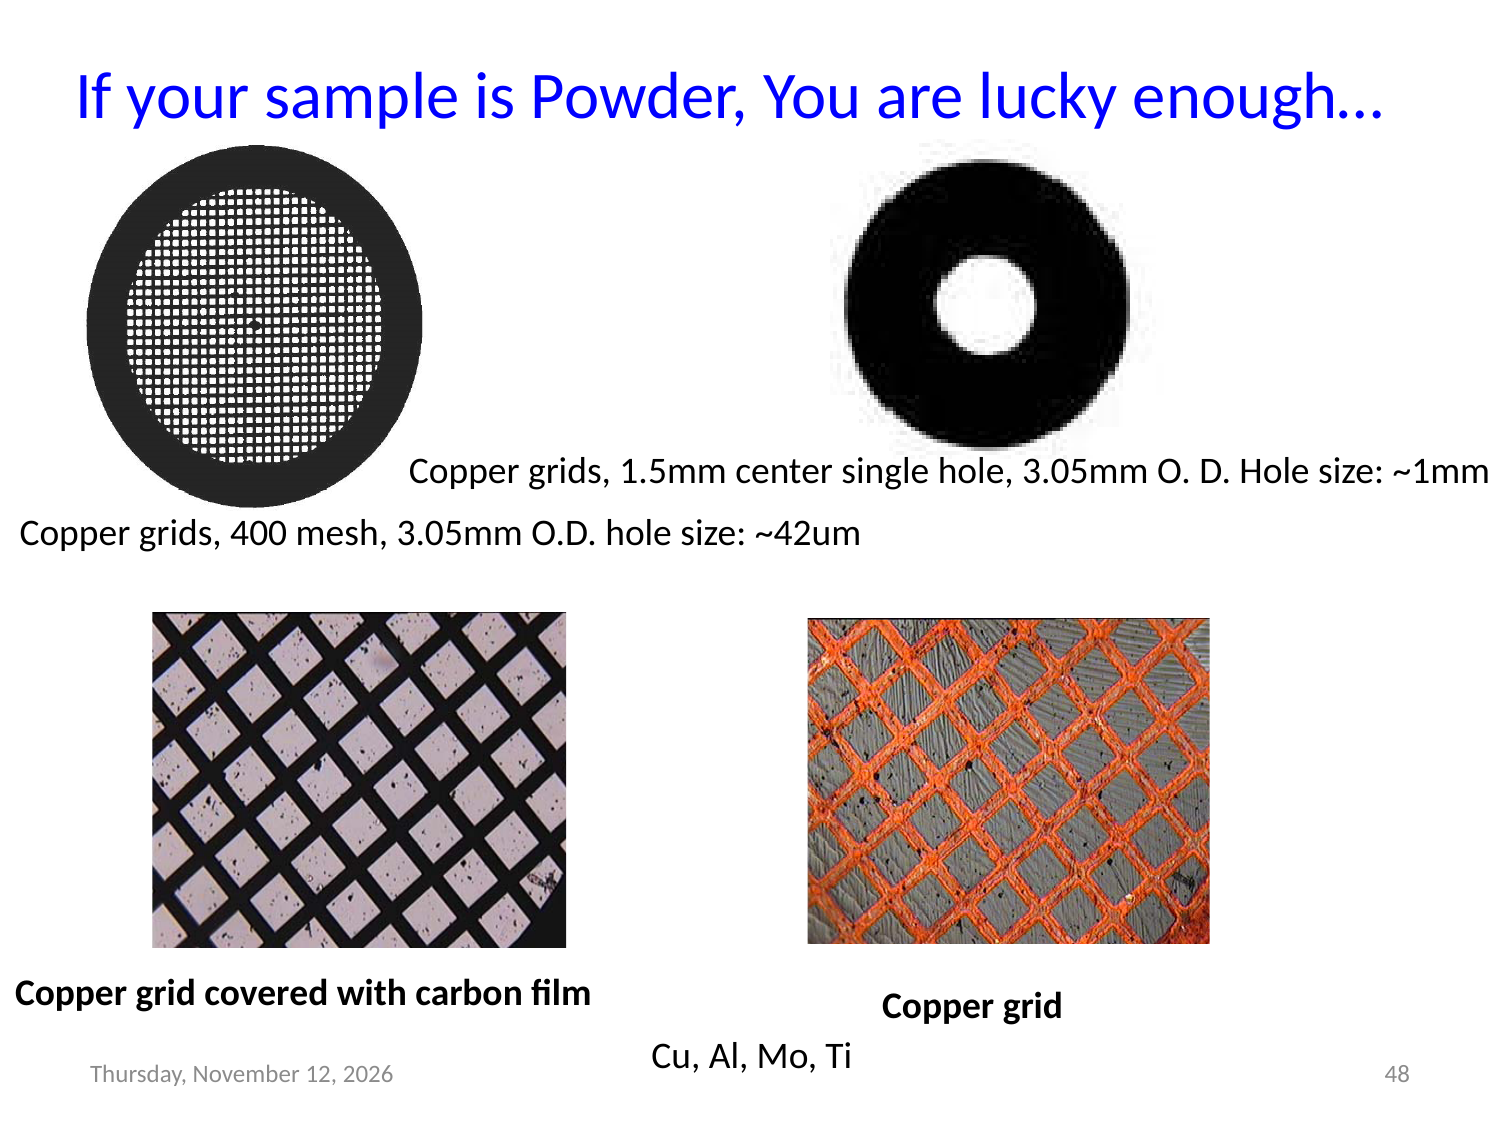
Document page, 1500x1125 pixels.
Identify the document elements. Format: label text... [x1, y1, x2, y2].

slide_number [75, 1042, 425, 1103]
picture [830, 139, 1164, 465]
text_box Copper grid covered with carbon film [0, 960, 762, 1021]
text_box If your sample is Powder, You are lucky enough… [60, 44, 1400, 140]
text_box Cu, Al, Mo, Ti [636, 1023, 868, 1084]
text_box Copper grid [807, 973, 1245, 1034]
picture [152, 611, 567, 948]
text_box Copper grids, 400 mesh, 3.05mm O.D. hole size: ~42um [4, 500, 887, 561]
picture [83, 138, 426, 513]
picture [807, 618, 1210, 944]
slide_number 48 [1074, 1042, 1425, 1103]
text_box Copper grids, 1.5mm center single hole, 3.05mm O. D. Hole size: ~1mm [431, 438, 1500, 499]
